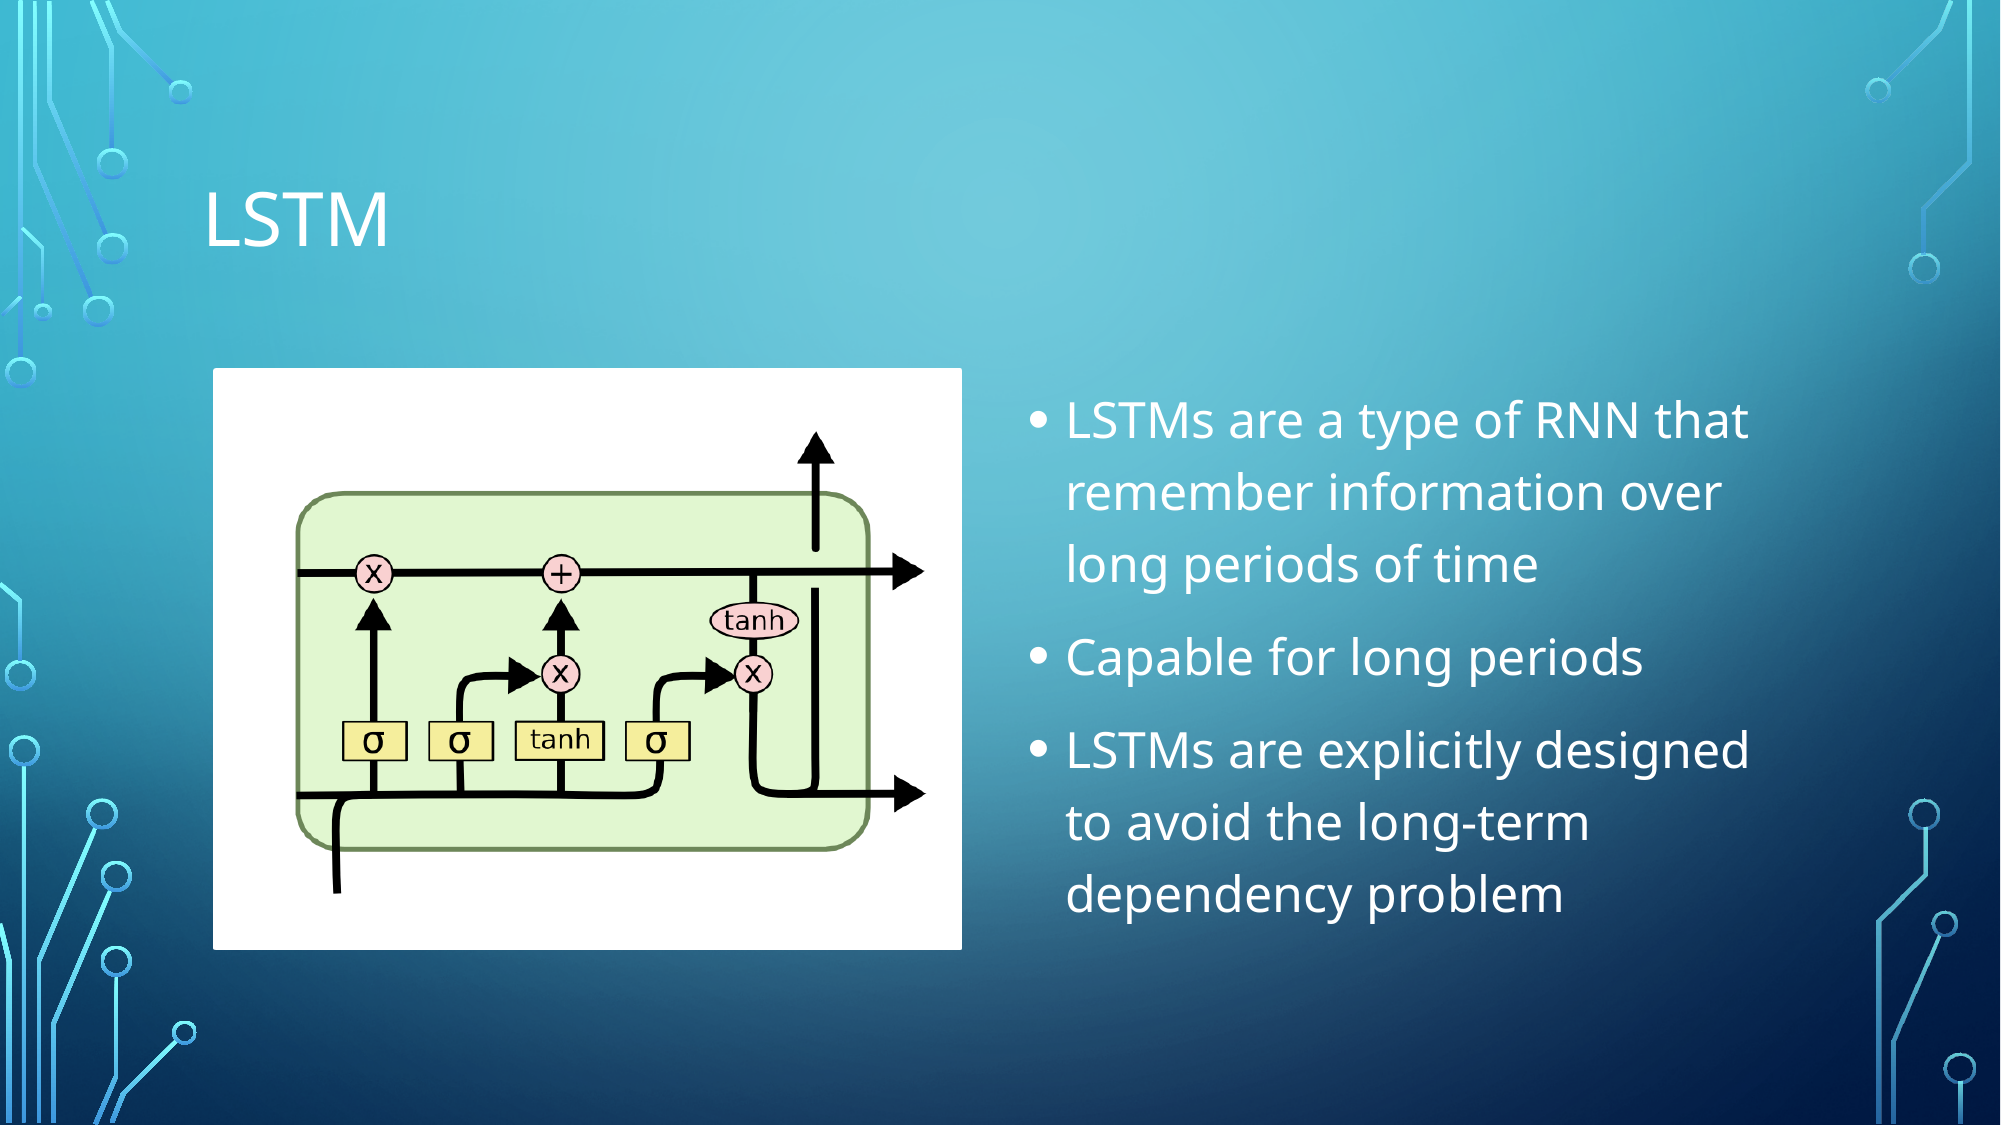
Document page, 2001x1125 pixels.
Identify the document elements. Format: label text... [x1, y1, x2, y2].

list LSTMs are a type of RNN that remember information over long periods of time Capable for long periods LSTMs are explicitly designed to avoid the long-term dependency problem [1012, 369, 1813, 950]
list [213, 368, 962, 951]
title LSTM [187, 101, 1813, 344]
